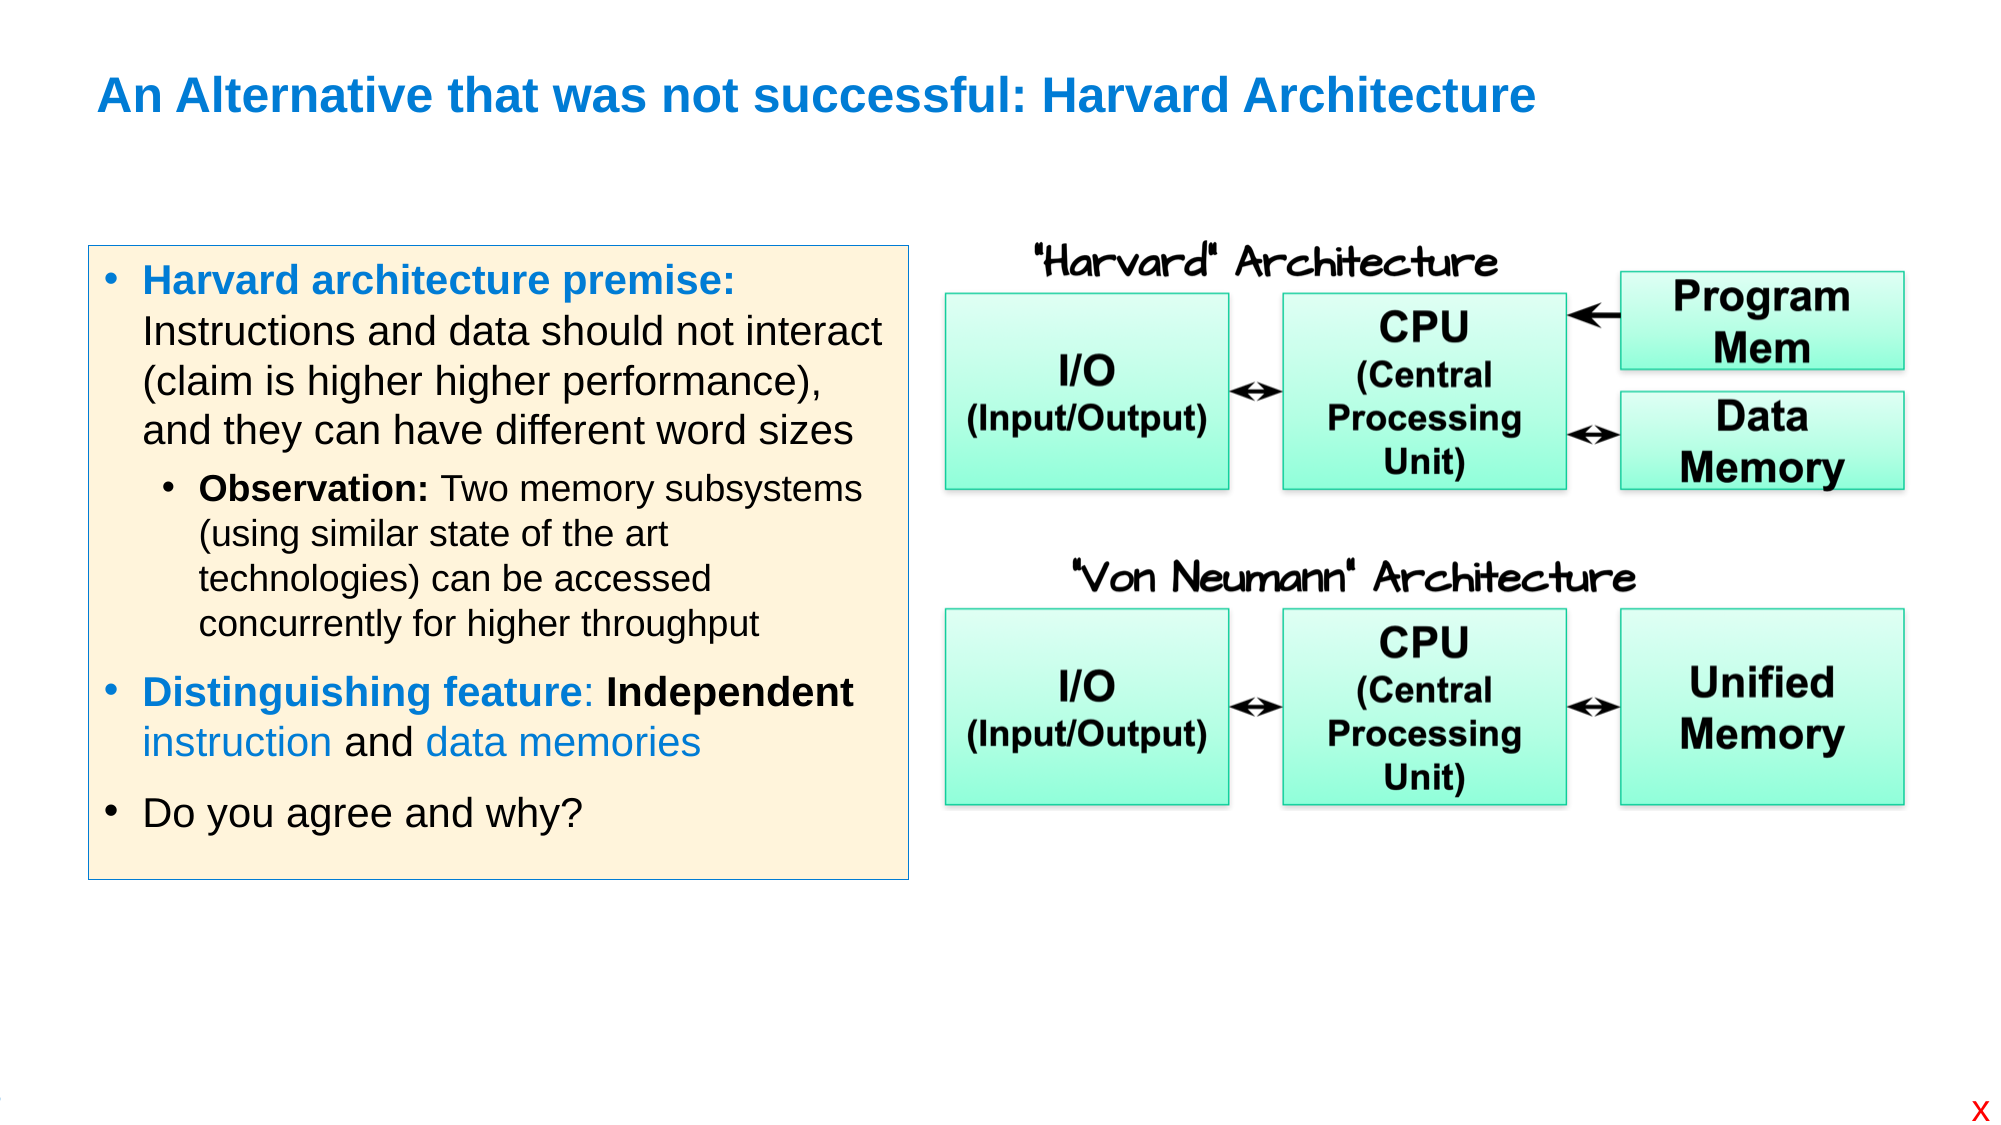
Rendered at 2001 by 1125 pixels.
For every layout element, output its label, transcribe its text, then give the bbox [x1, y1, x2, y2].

picture [925, 231, 1922, 811]
text_box x [1956, 1076, 2000, 1125]
list Harvard architecture premise: Instructions and data should not interact (claim is higher higher performance), and they can have different word sizes Observation: Two memory subsystems (using similar state of the art technologies) can be accessed concurrently for higher throughput Distinguishing feature: Independent instruction and data memories Do you agree and why? [88, 245, 909, 880]
title An Alternative that was not successful: Harvard Architecture [81, 13, 1807, 131]
